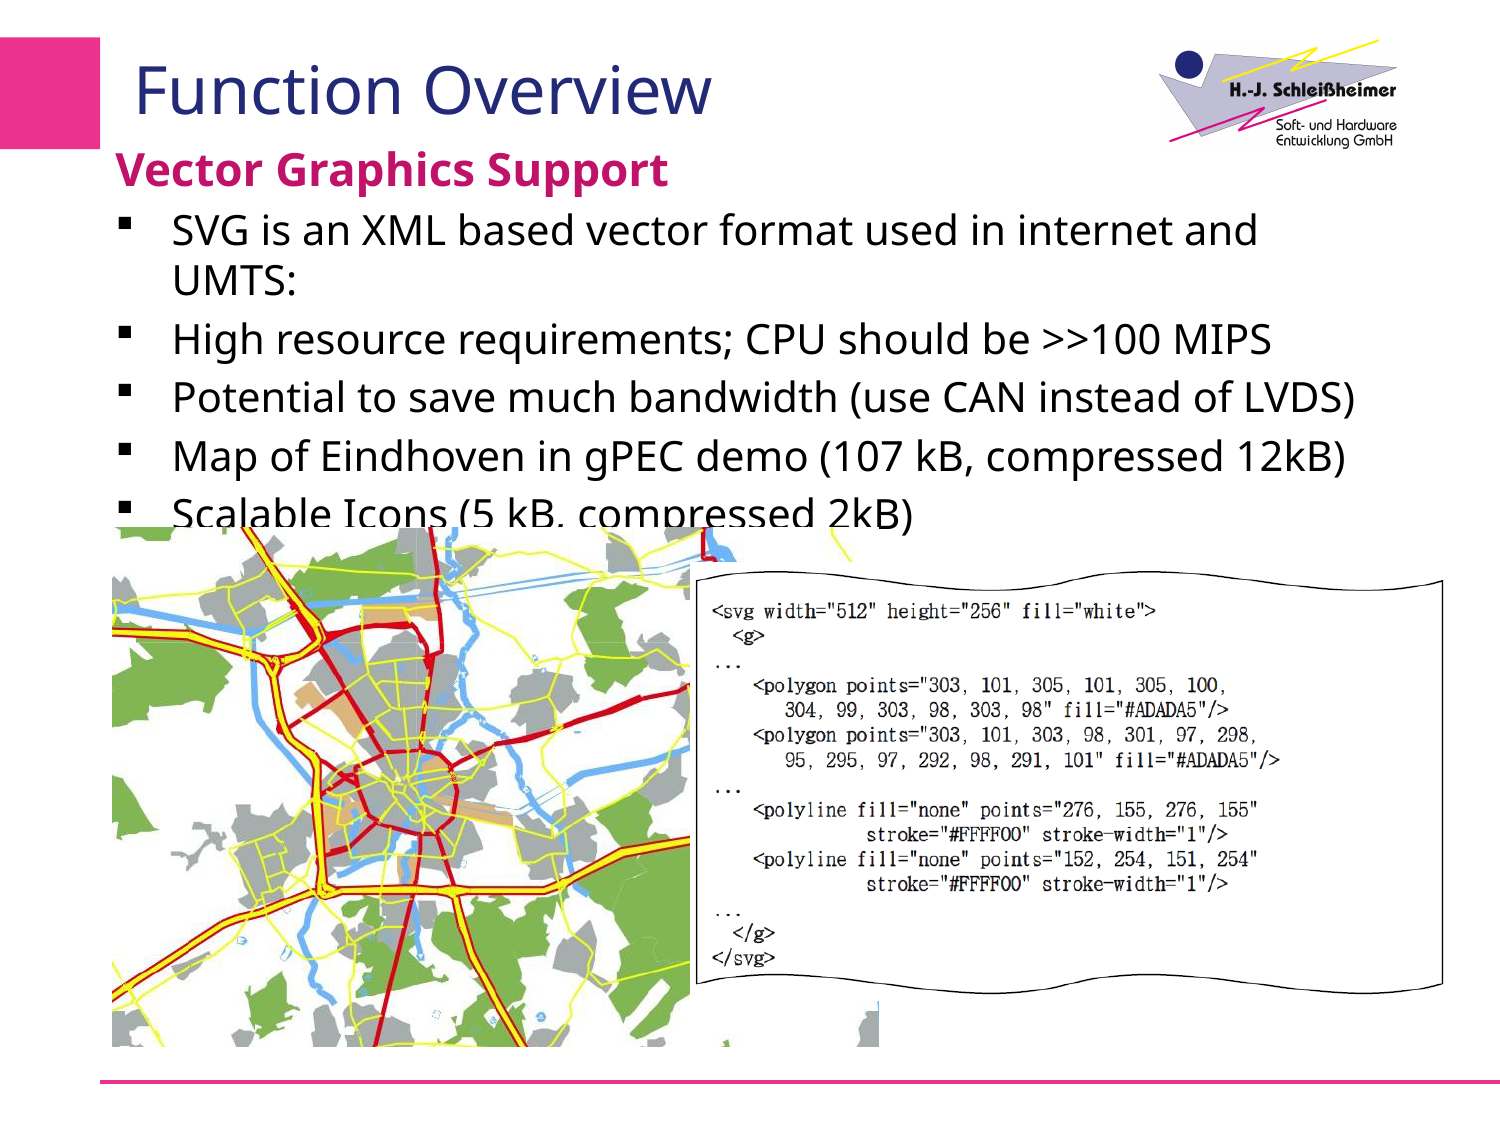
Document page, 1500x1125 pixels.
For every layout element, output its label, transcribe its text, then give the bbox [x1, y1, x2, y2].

picture [1159, 39, 1397, 133]
list Vector Graphics Support SVG is an XML based vector format used in internet and UMTS: High resource requirements; CPU should be >>100 MIPS Potential to save much bandwidth (use CAN instead of LVDS) Map of Eindhoven in gPEC demo (107 kB, compressed 12kB) Scalable Icons (5 kB, compressed 2kB) [100, 133, 1400, 1098]
picture [111, 526, 1447, 1048]
title Function Overview [133, 23, 1152, 133]
